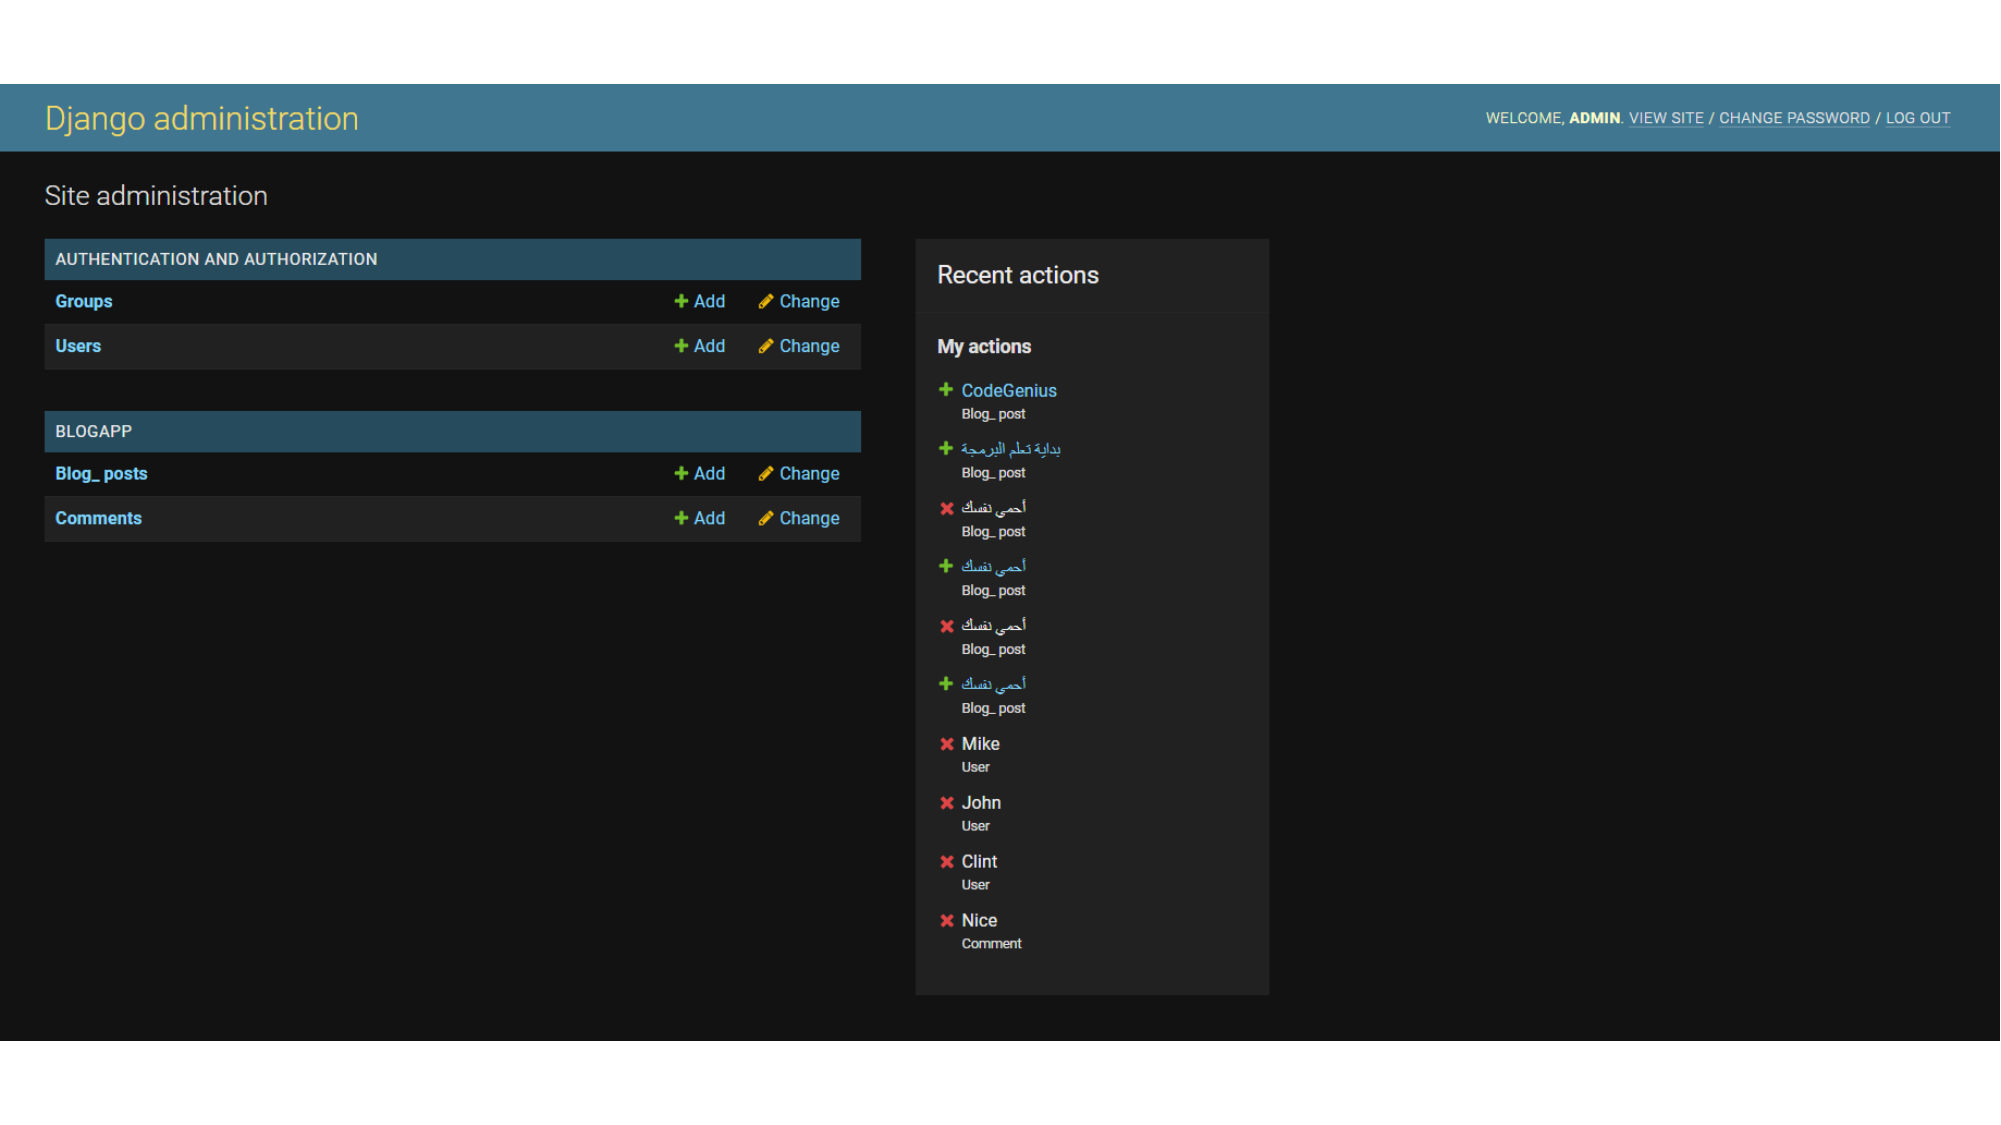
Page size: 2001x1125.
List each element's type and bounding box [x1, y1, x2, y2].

picture [0, 84, 2000, 1041]
